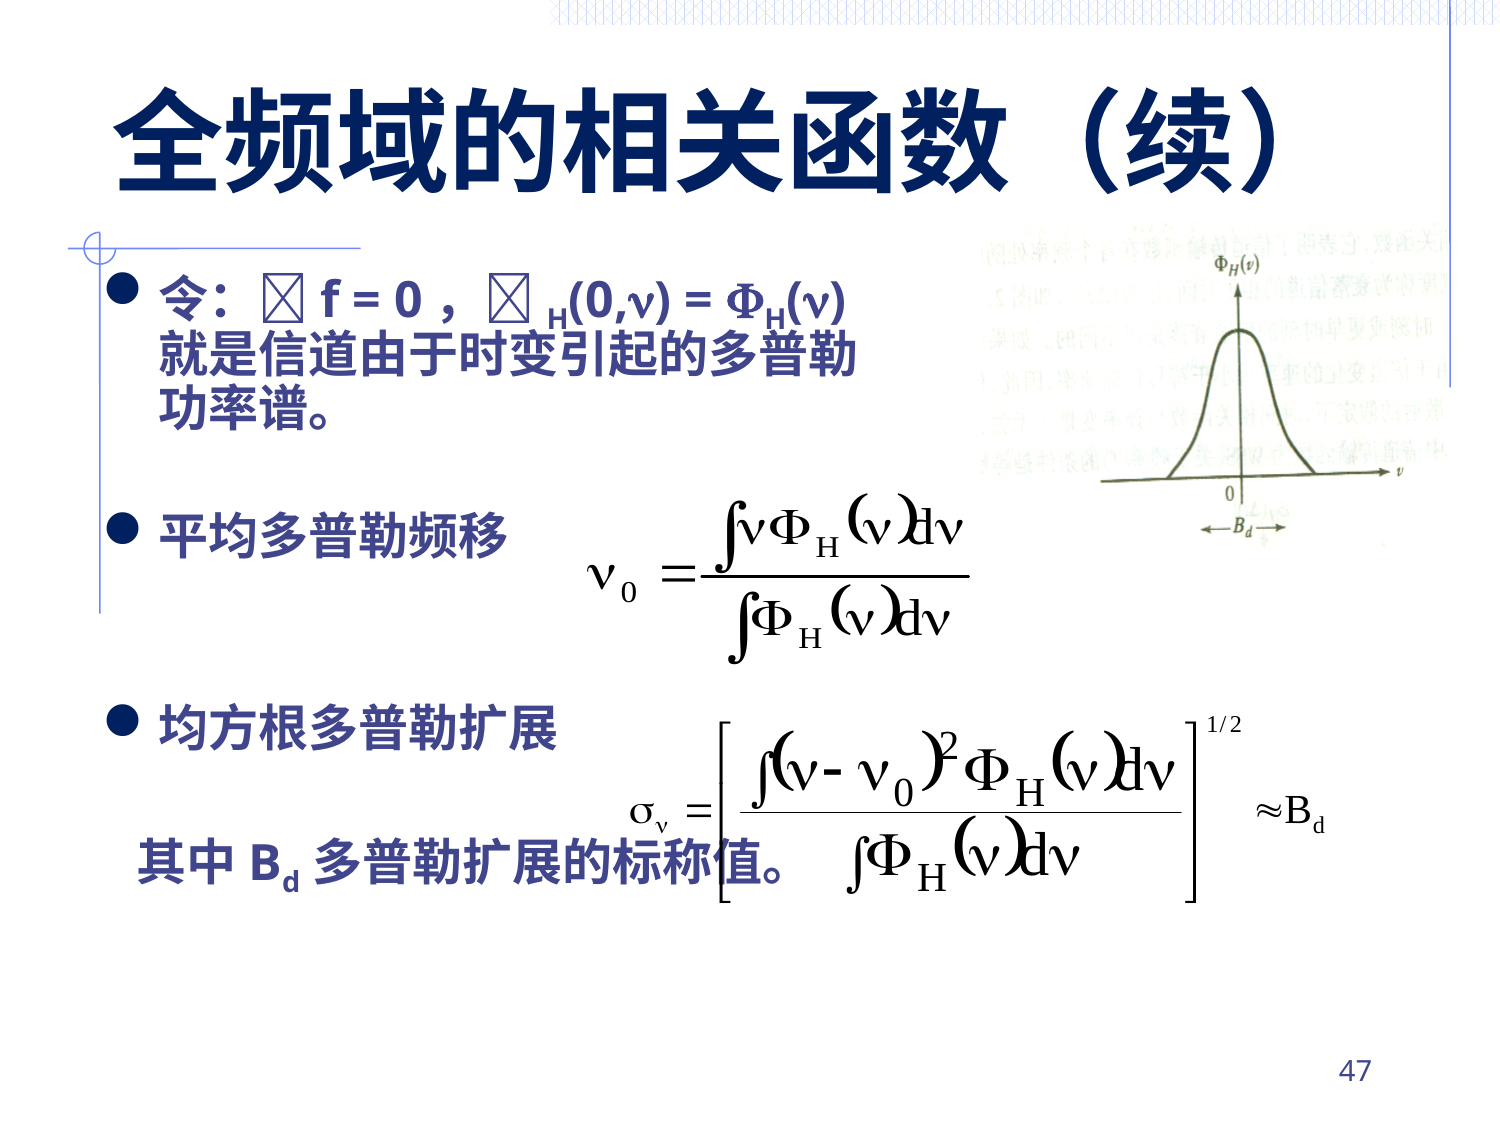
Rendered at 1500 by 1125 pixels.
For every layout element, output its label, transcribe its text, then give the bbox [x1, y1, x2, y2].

title 全频域的相关函数（续） [96, 104, 1372, 215]
slide_number 46 [1074, 1025, 1388, 1100]
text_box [579, 481, 979, 673]
list 令：f = 0，H(0,) = H()就是信道由于时变引起的多普勒功率谱。 平均多普勒频移 均方根多普勒扩展 其中Bd多普勒扩展的标称值。 [86, 260, 875, 736]
picture [981, 222, 1448, 547]
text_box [623, 705, 1335, 913]
